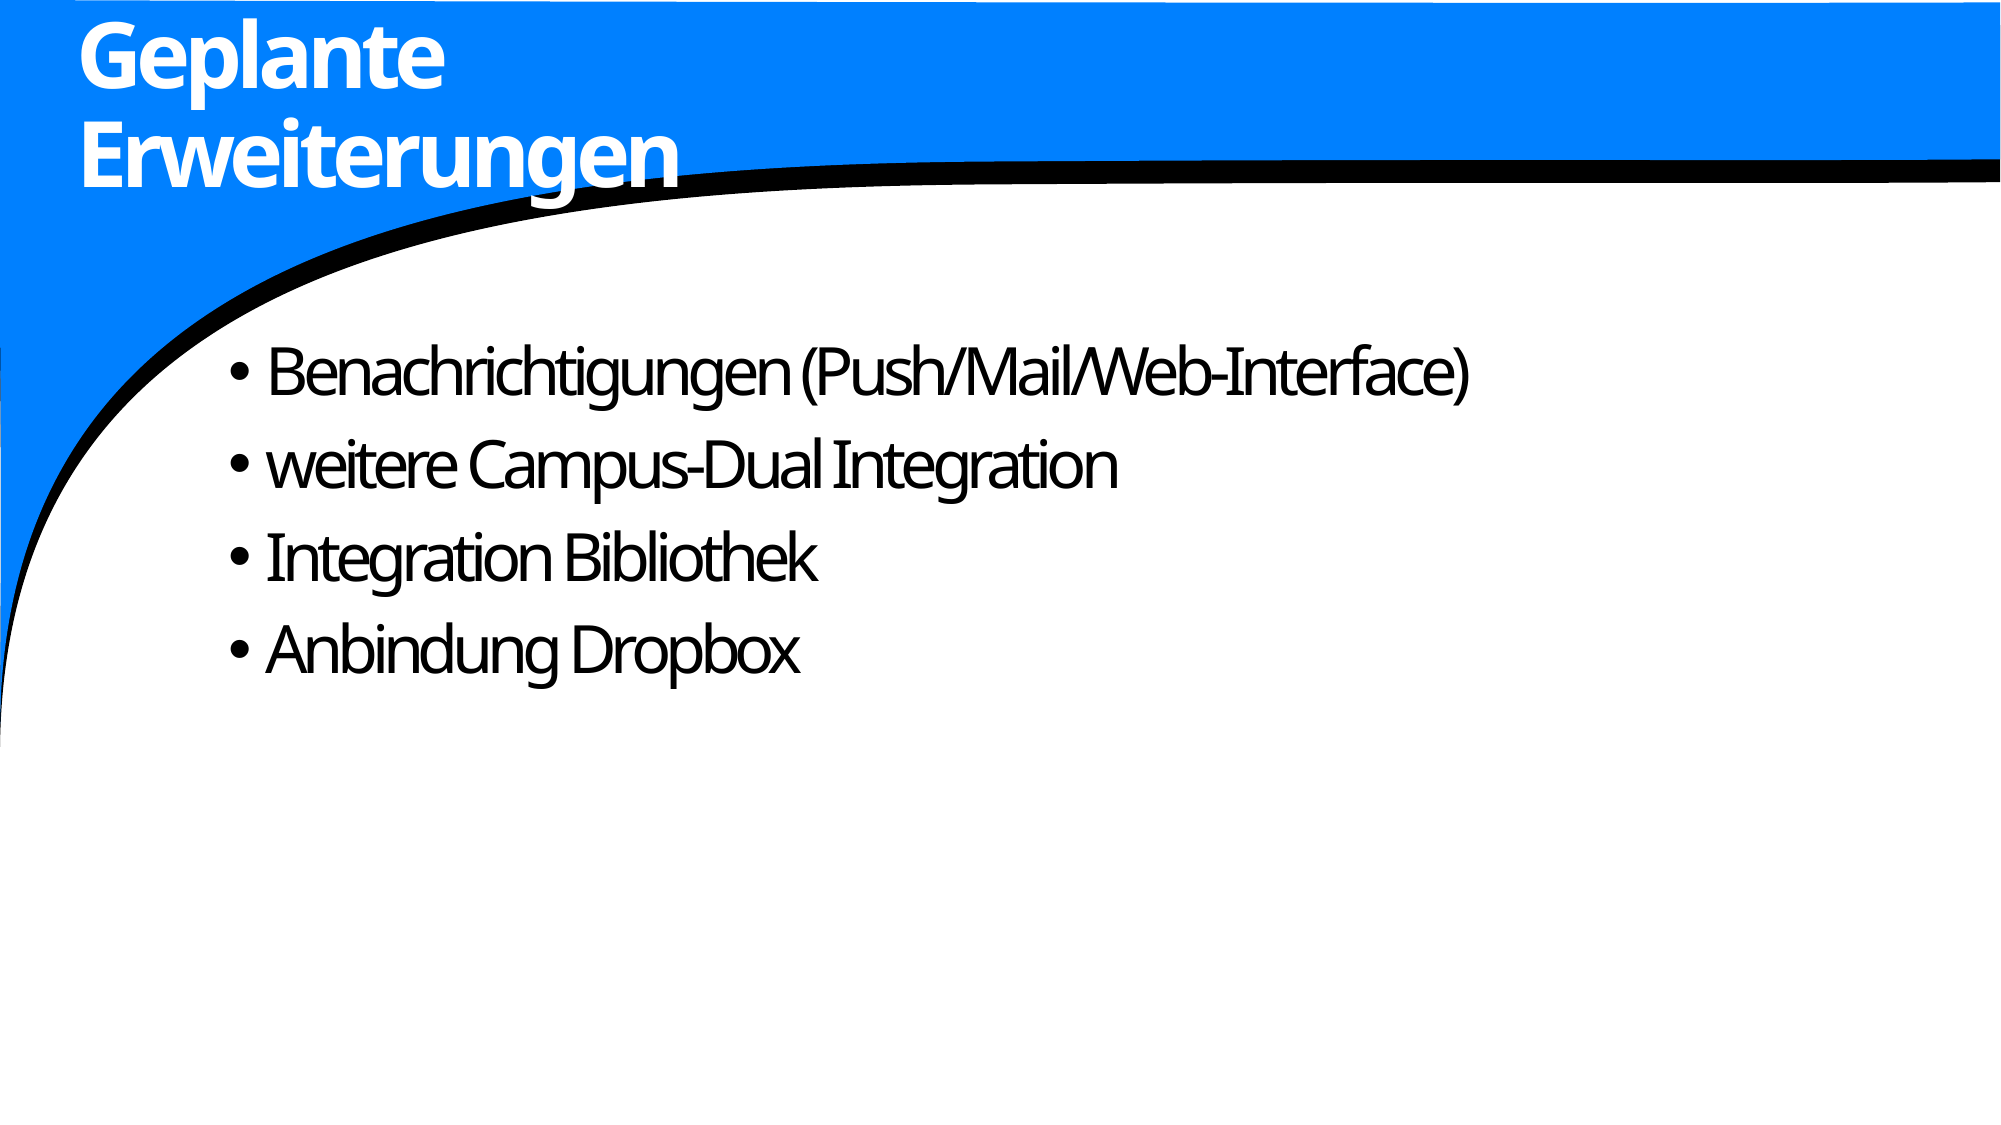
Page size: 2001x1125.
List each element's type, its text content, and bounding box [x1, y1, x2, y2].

text_box [13, 59, 777, 278]
text_box [137, 299, 1863, 1014]
title Geplante Erweiterungen [61, 0, 1039, 218]
list Benachrichtigungen (Push/Mail/Web-Interface) weitere Campus-Dual Integration Integration Bibliothek Anbindung Dropbox [213, 330, 1863, 1020]
